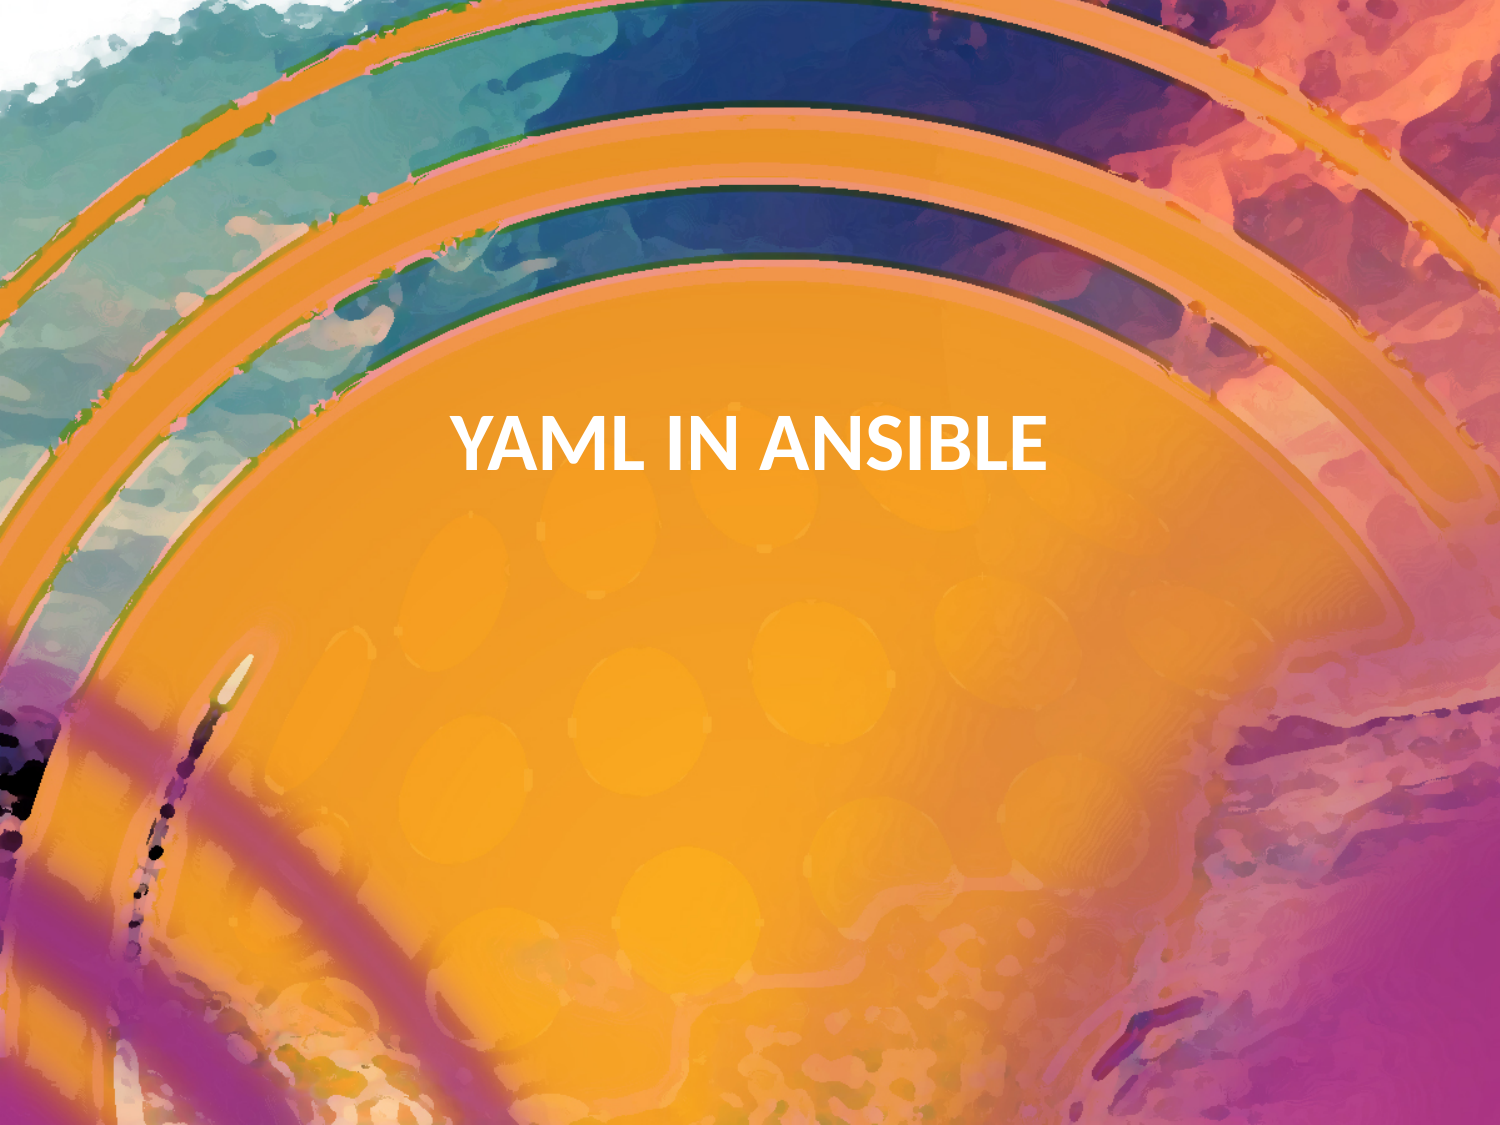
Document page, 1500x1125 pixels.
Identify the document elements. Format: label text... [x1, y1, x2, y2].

picture [0, 0, 1500, 1125]
title Yaml in ansible [318, 379, 1182, 600]
